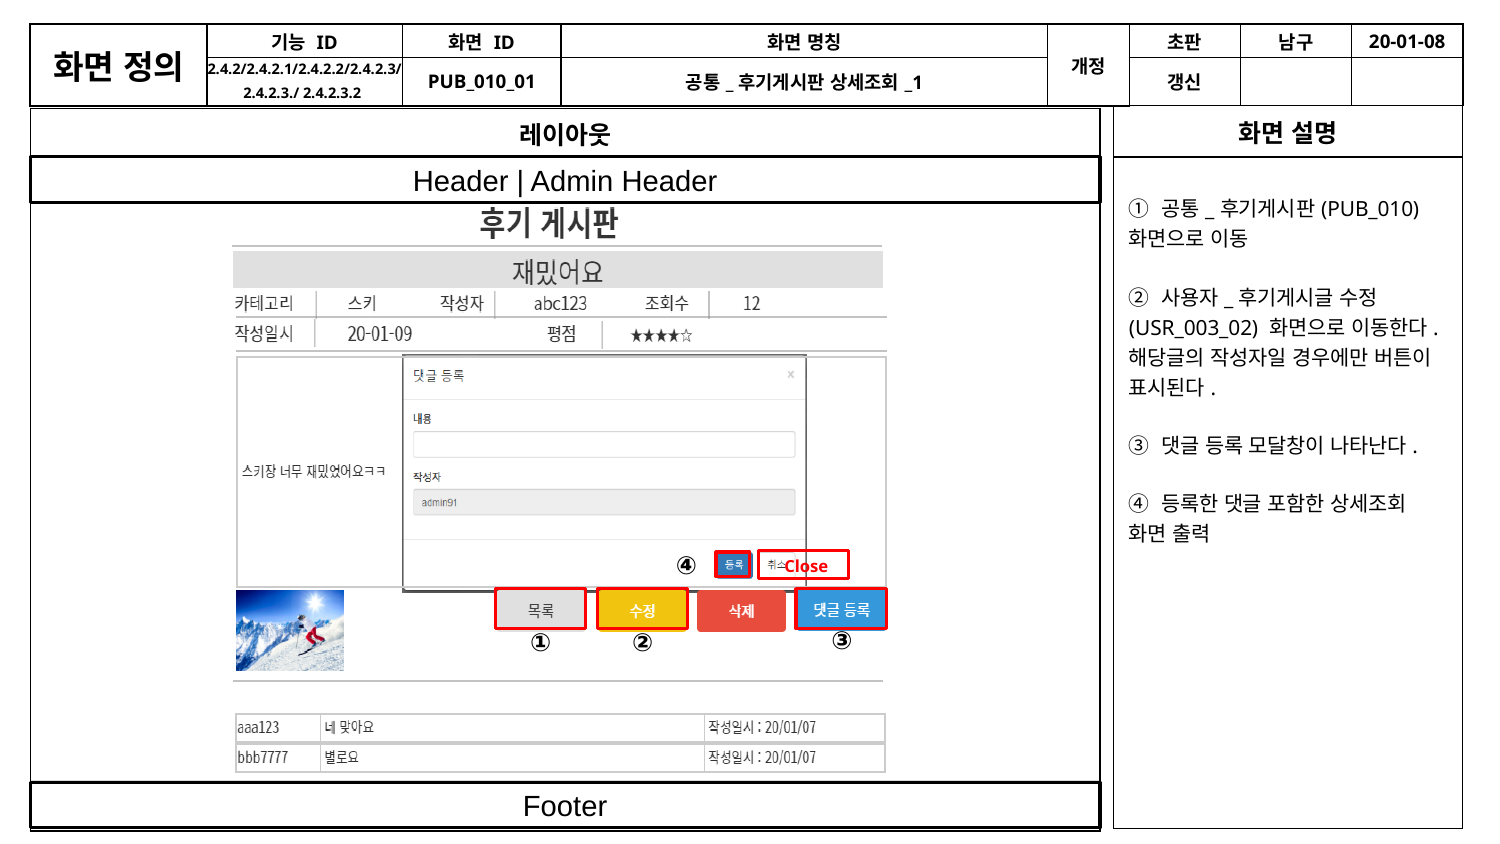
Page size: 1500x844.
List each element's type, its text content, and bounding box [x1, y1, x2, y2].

table_header 레이아웃 [31, 109, 1099, 155]
table_header 기능 ID [208, 25, 402, 57]
table_cell 2.4.2/2.4.2.1/2.4.2.2/2.4.2.3/ 2.4.2.3./ 2.4.2.3.2 [208, 58, 402, 105]
table_cell 갱신 [1130, 58, 1240, 105]
table_cell PUB_010_01 [403, 58, 560, 105]
table_cell [1352, 58, 1462, 105]
table_header 화면 정의 [31, 25, 206, 105]
text_box Footer [30, 790, 1100, 828]
table_header 남구 [1241, 25, 1351, 57]
table_header 개정 [1048, 25, 1129, 105]
table_cell 공통_후기게시판 상세조회_1 [562, 58, 1047, 105]
table_header 화면 명칭 [562, 25, 1047, 57]
table_cell ① 공통_후기게시판(PUB_010) 화면으로 이동 ② 사용자_후기게시글 수정(USR_003_02) 화면으로 이동한다. 해당글의 작성자일 경우에만 버튼이 표시된다. ③ 댓글 등록 모달창이 나타난다. ④ 등록한 댓글 포함한 상세조회 화면 출력 [1114, 158, 1462, 828]
table_header 초판 [1130, 25, 1240, 57]
picture [30, 156, 1101, 783]
table_header 화면 ID [403, 25, 560, 57]
table_cell [1241, 58, 1351, 105]
table_header 화면 설명 [1114, 106, 1462, 156]
table_header 20-01-08 [1352, 25, 1462, 57]
